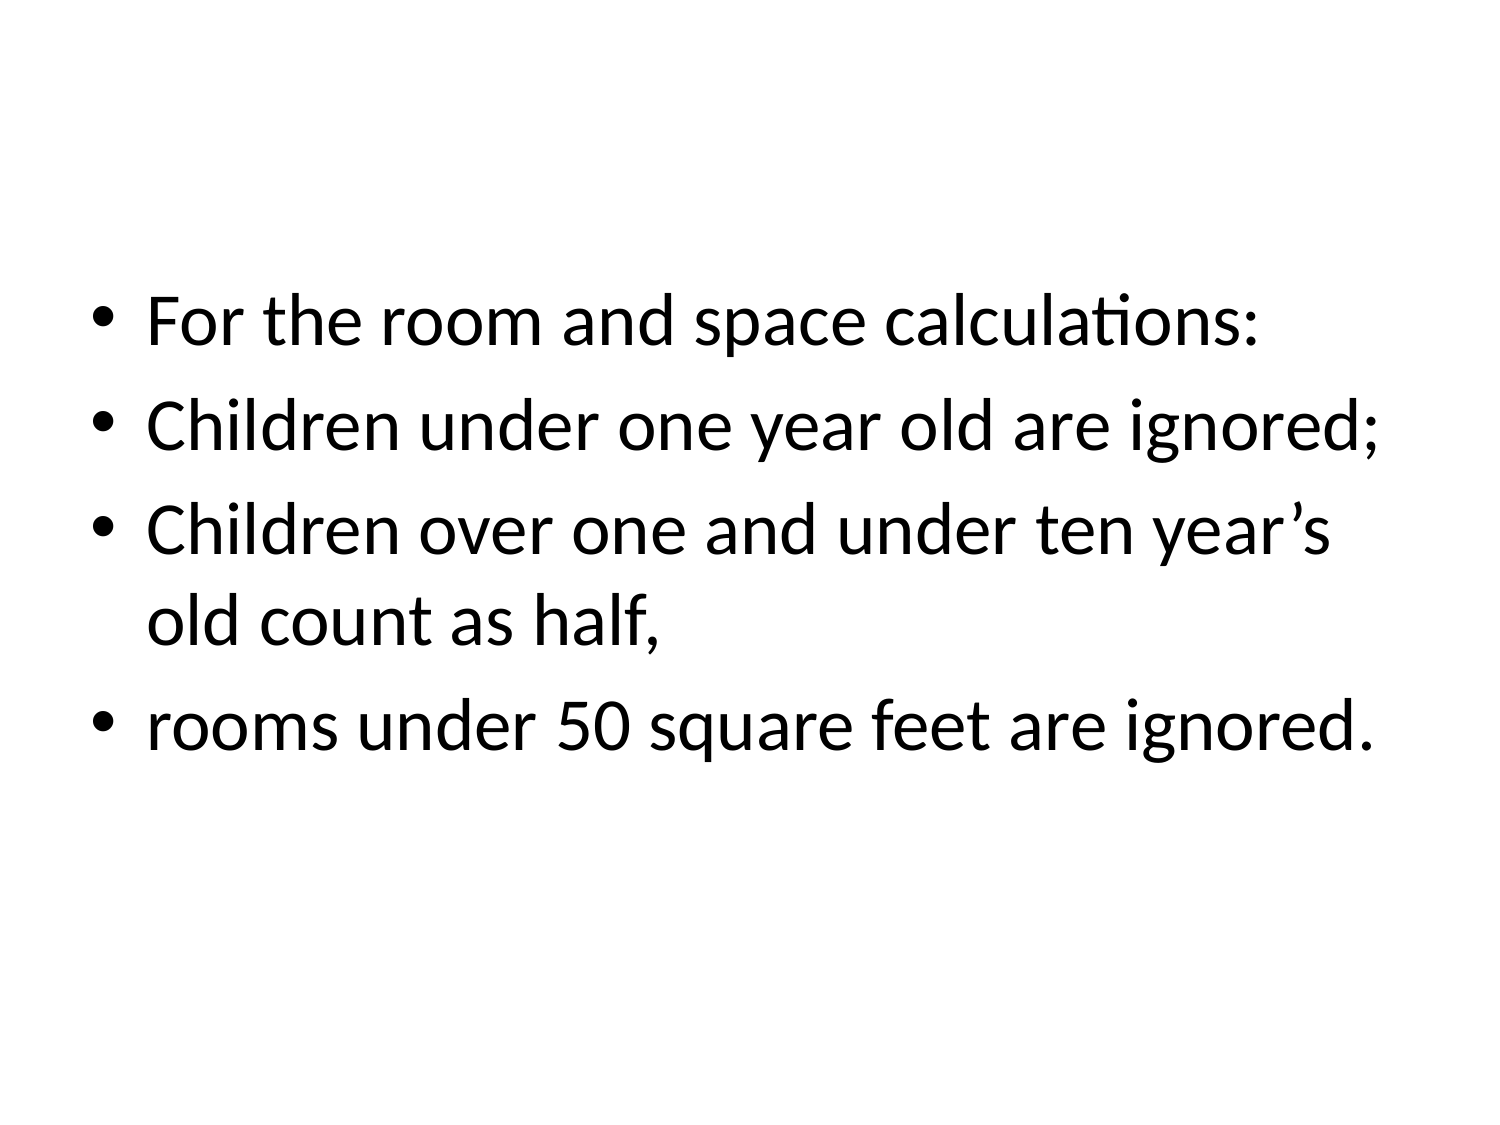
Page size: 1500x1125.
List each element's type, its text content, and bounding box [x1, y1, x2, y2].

list For the room and space calculations: Children under one year old are ignored; Children over one and under ten year’s old count as half, rooms under 50 square feet are ignored. [75, 262, 1425, 1005]
